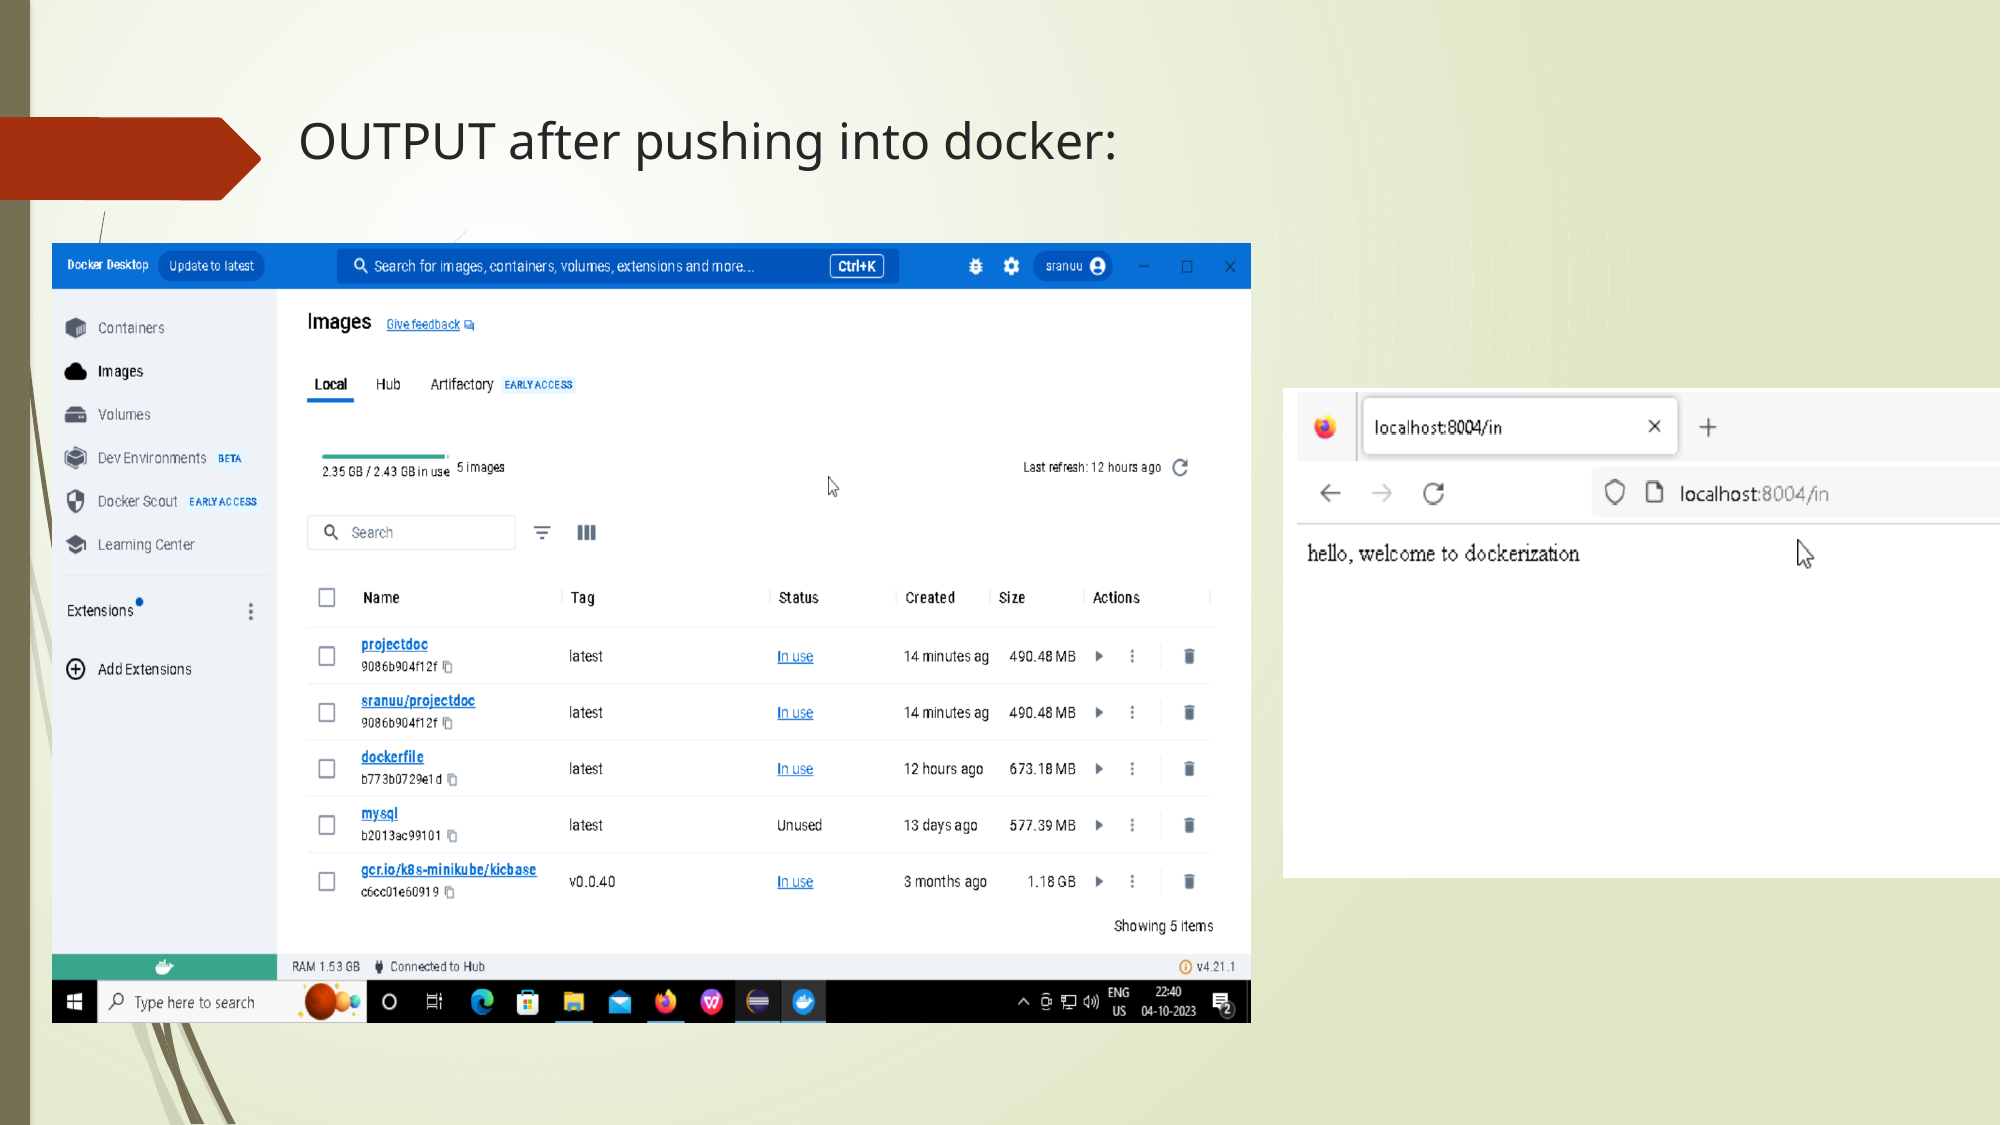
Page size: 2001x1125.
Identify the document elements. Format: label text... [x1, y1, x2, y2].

title OUTPUT after pushing into docker: [283, 102, 1888, 227]
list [51, 242, 1251, 1023]
picture [1283, 388, 2000, 878]
